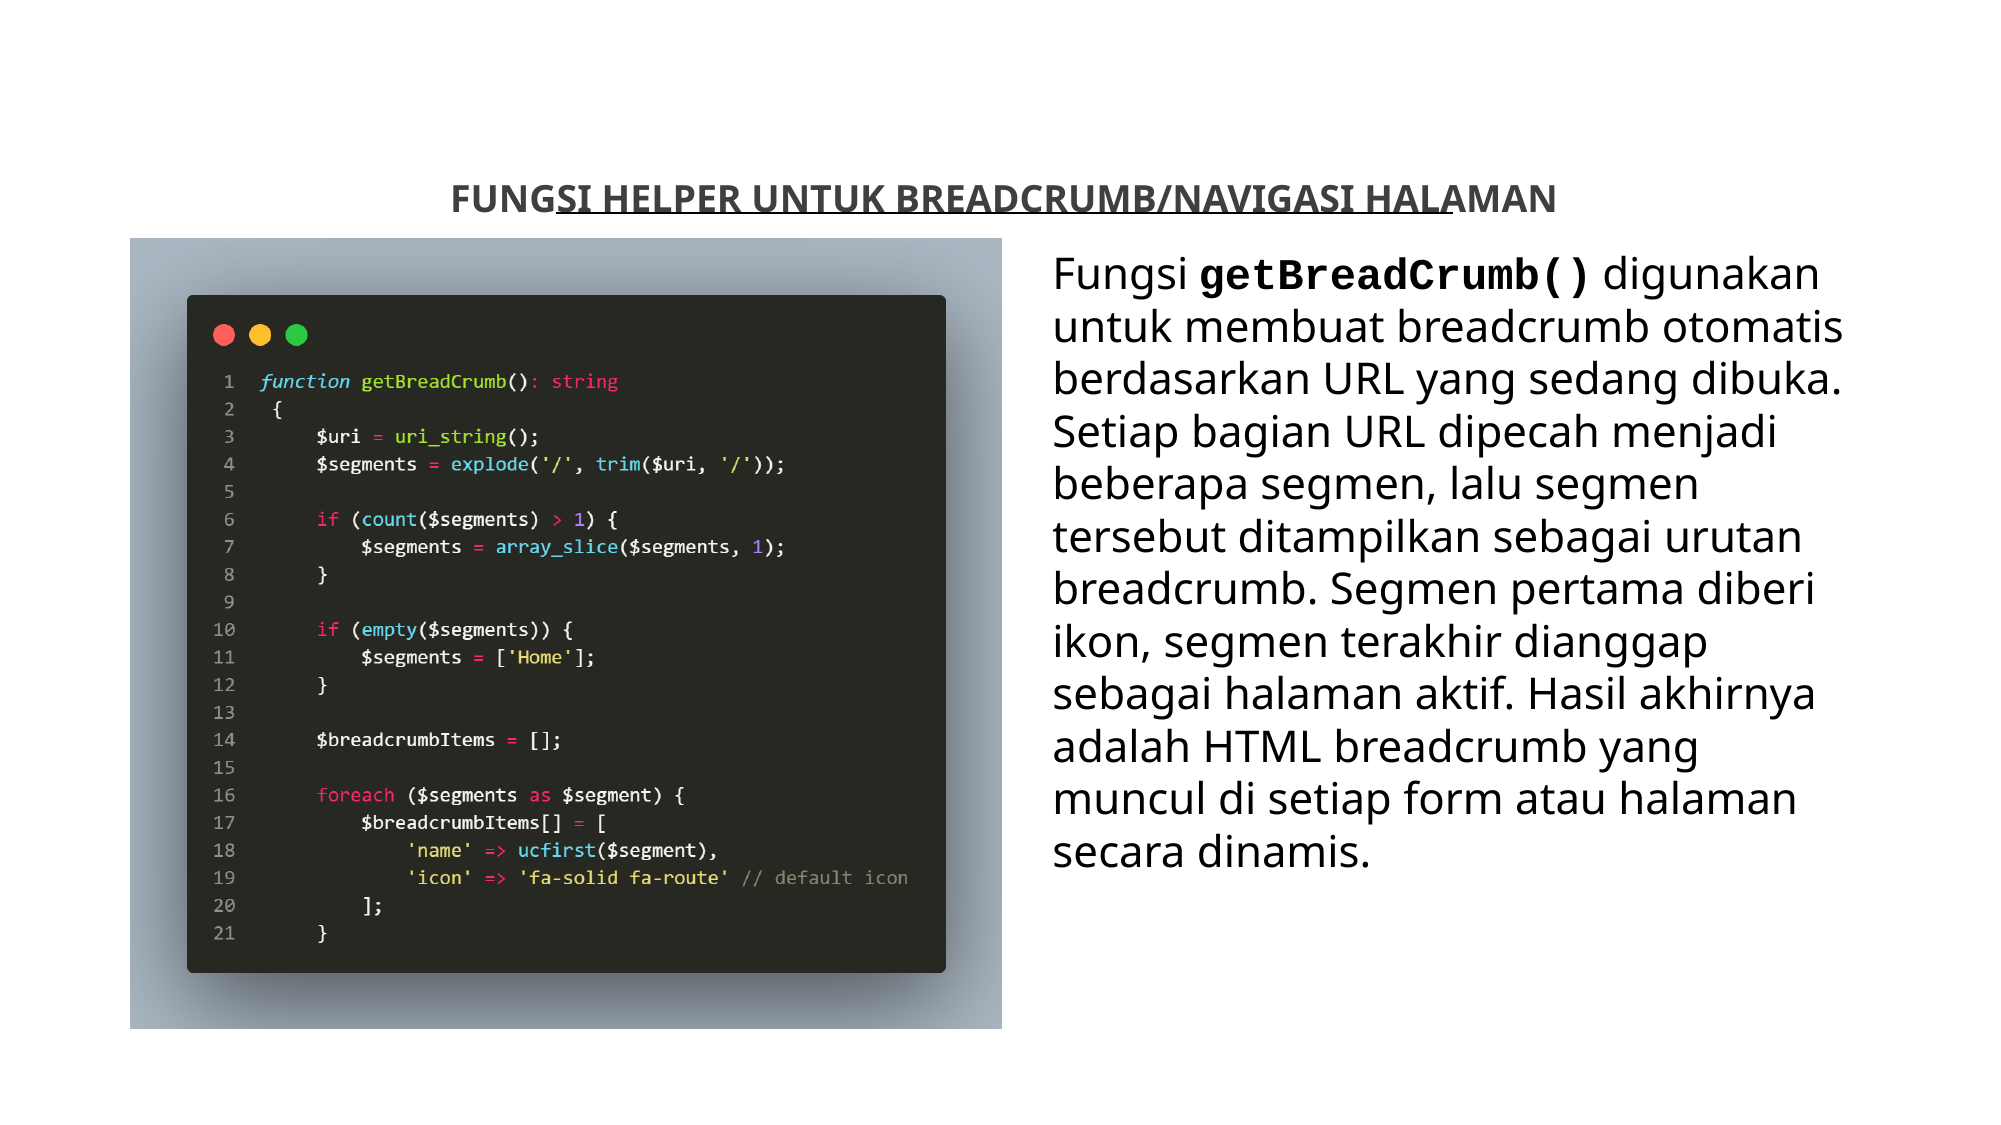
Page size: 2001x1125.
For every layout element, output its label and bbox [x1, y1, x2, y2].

text_box [130, 96, 1870, 1029]
